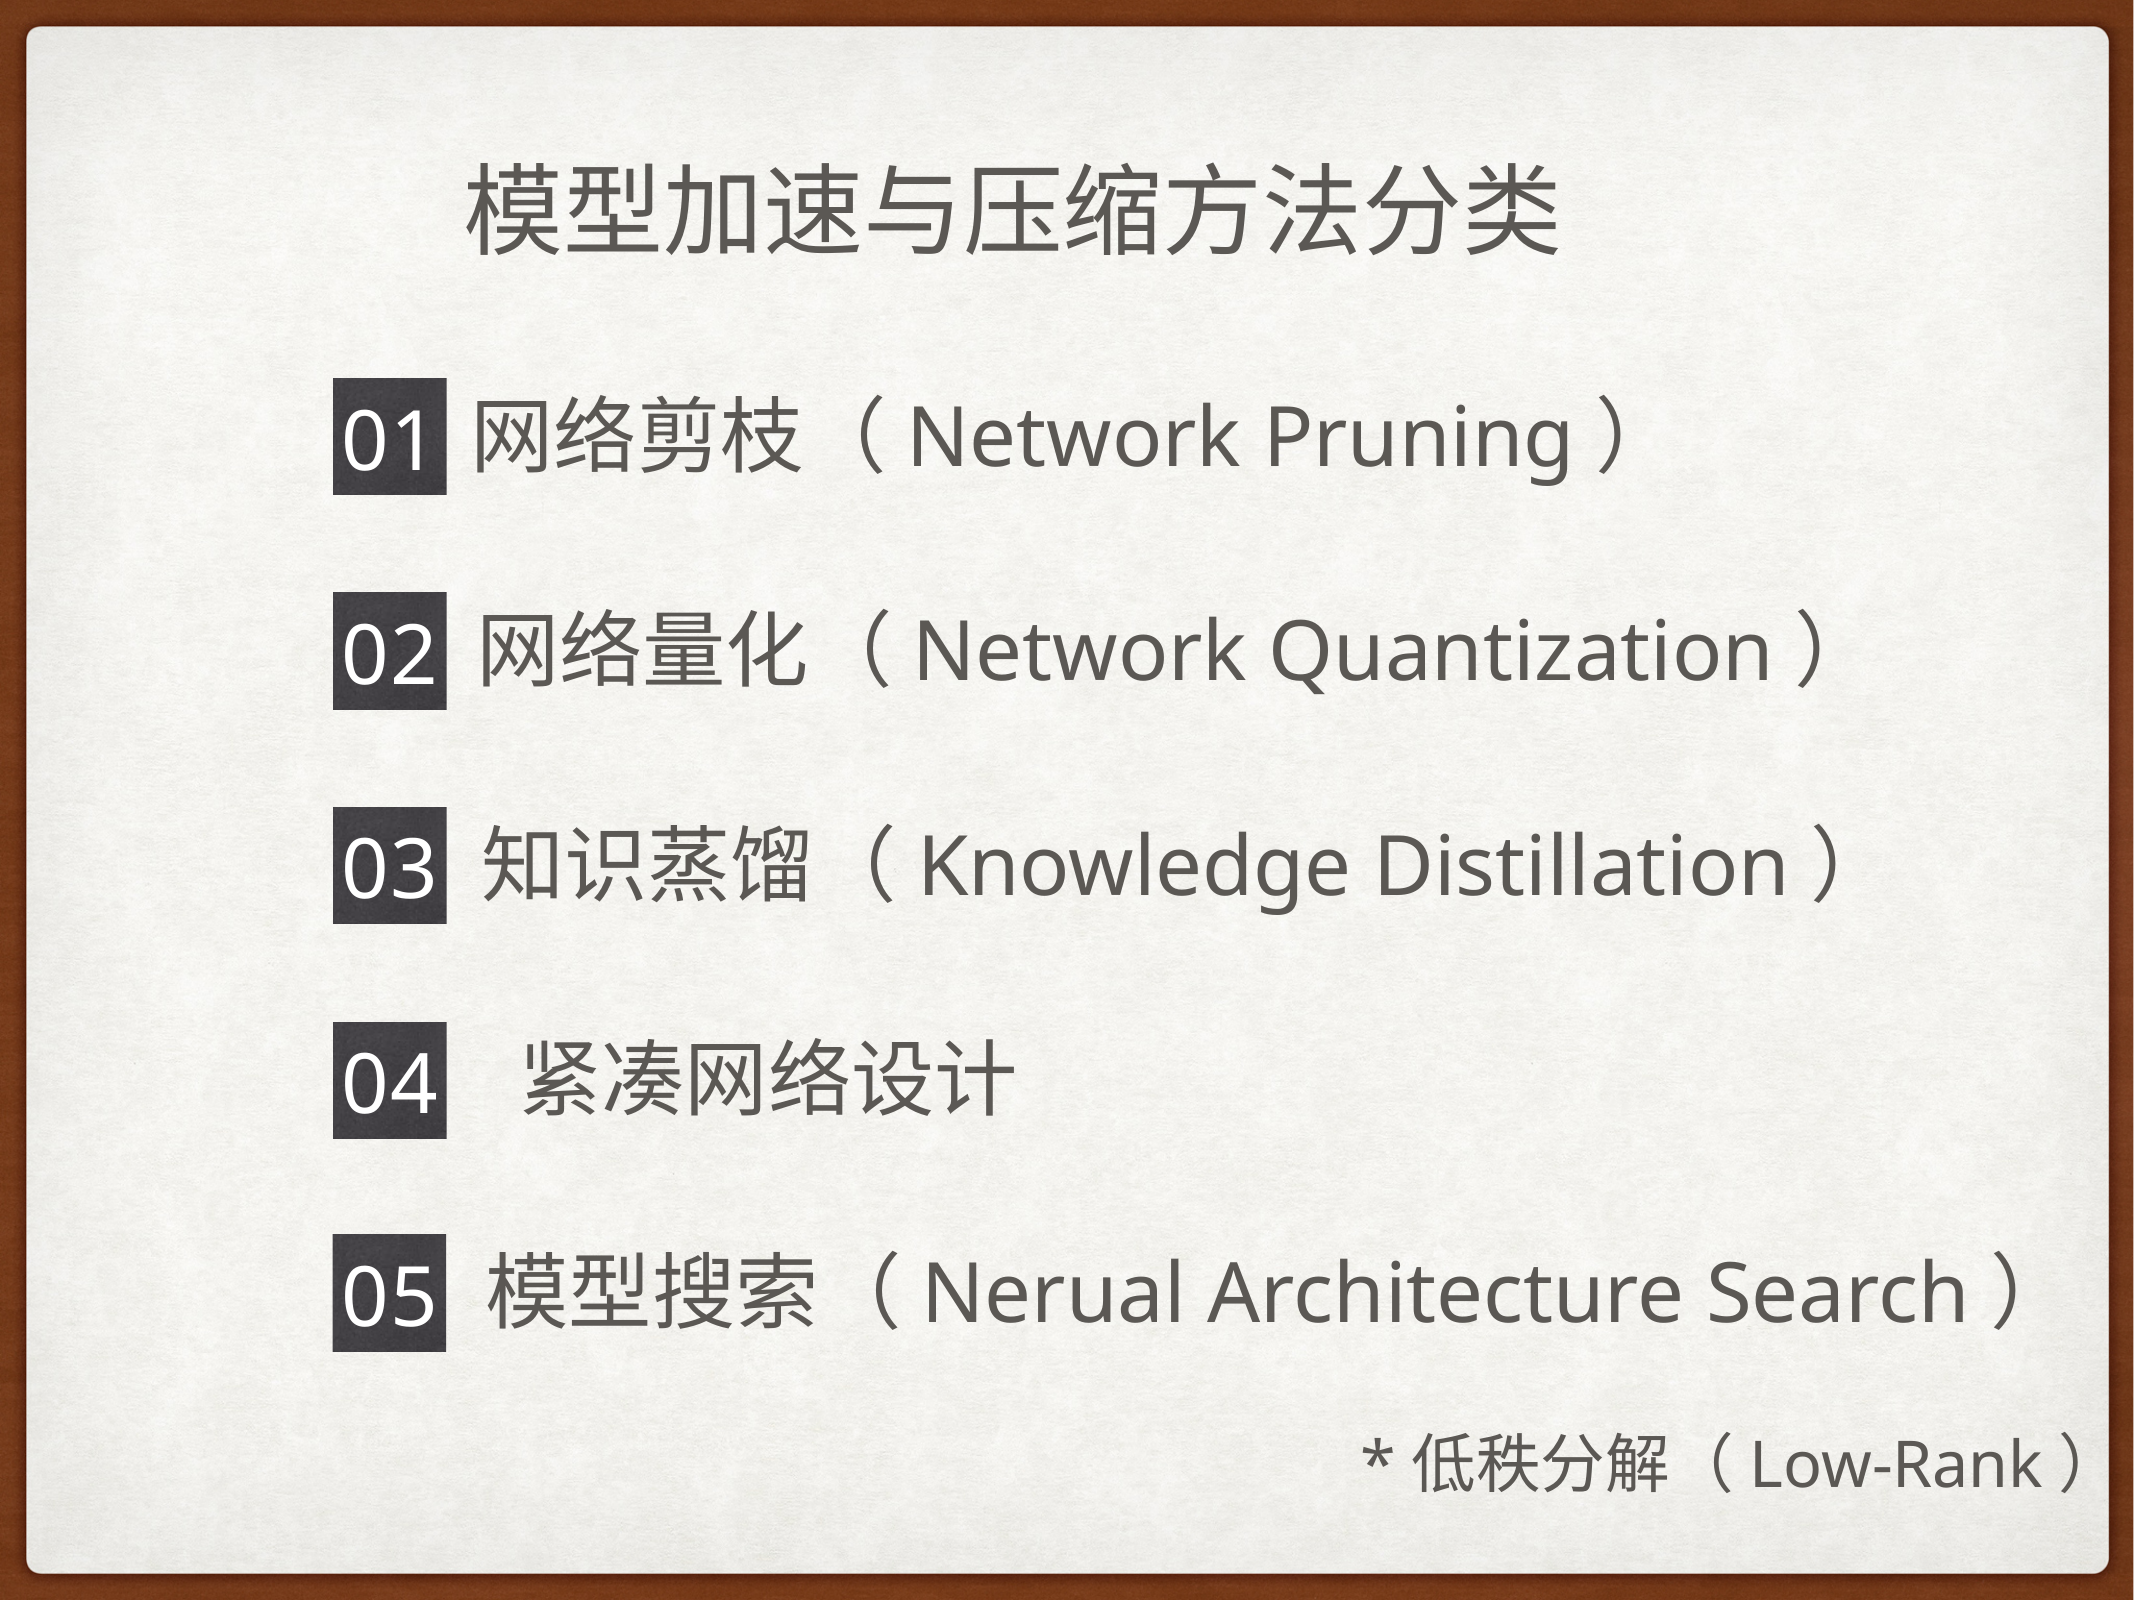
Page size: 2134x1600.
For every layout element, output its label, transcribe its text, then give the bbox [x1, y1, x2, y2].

text_box 04 [333, 1022, 447, 1139]
text_box 模型搜索（Nerual Architecture Search） [477, 1230, 2083, 1348]
text_box 05 [332, 1234, 447, 1352]
picture [0, 0, 2134, 1600]
text_box 03 [333, 807, 447, 924]
text_box 知识蒸馏（Knowledge Distillation） [472, 803, 1903, 921]
text_box 网络量化（Network Quantization） [467, 589, 1887, 706]
text_box *低秩分解（Low-Rank） [1352, 1414, 2132, 1509]
text_box 模型加速与压缩方法分类 [454, 139, 1572, 276]
text_box 网络剪枝（Network Pruning） [462, 374, 1688, 491]
text_box 紧凑网络设计 [510, 1018, 1027, 1135]
text_box 02 [333, 592, 447, 710]
text_box 01 [333, 378, 447, 495]
